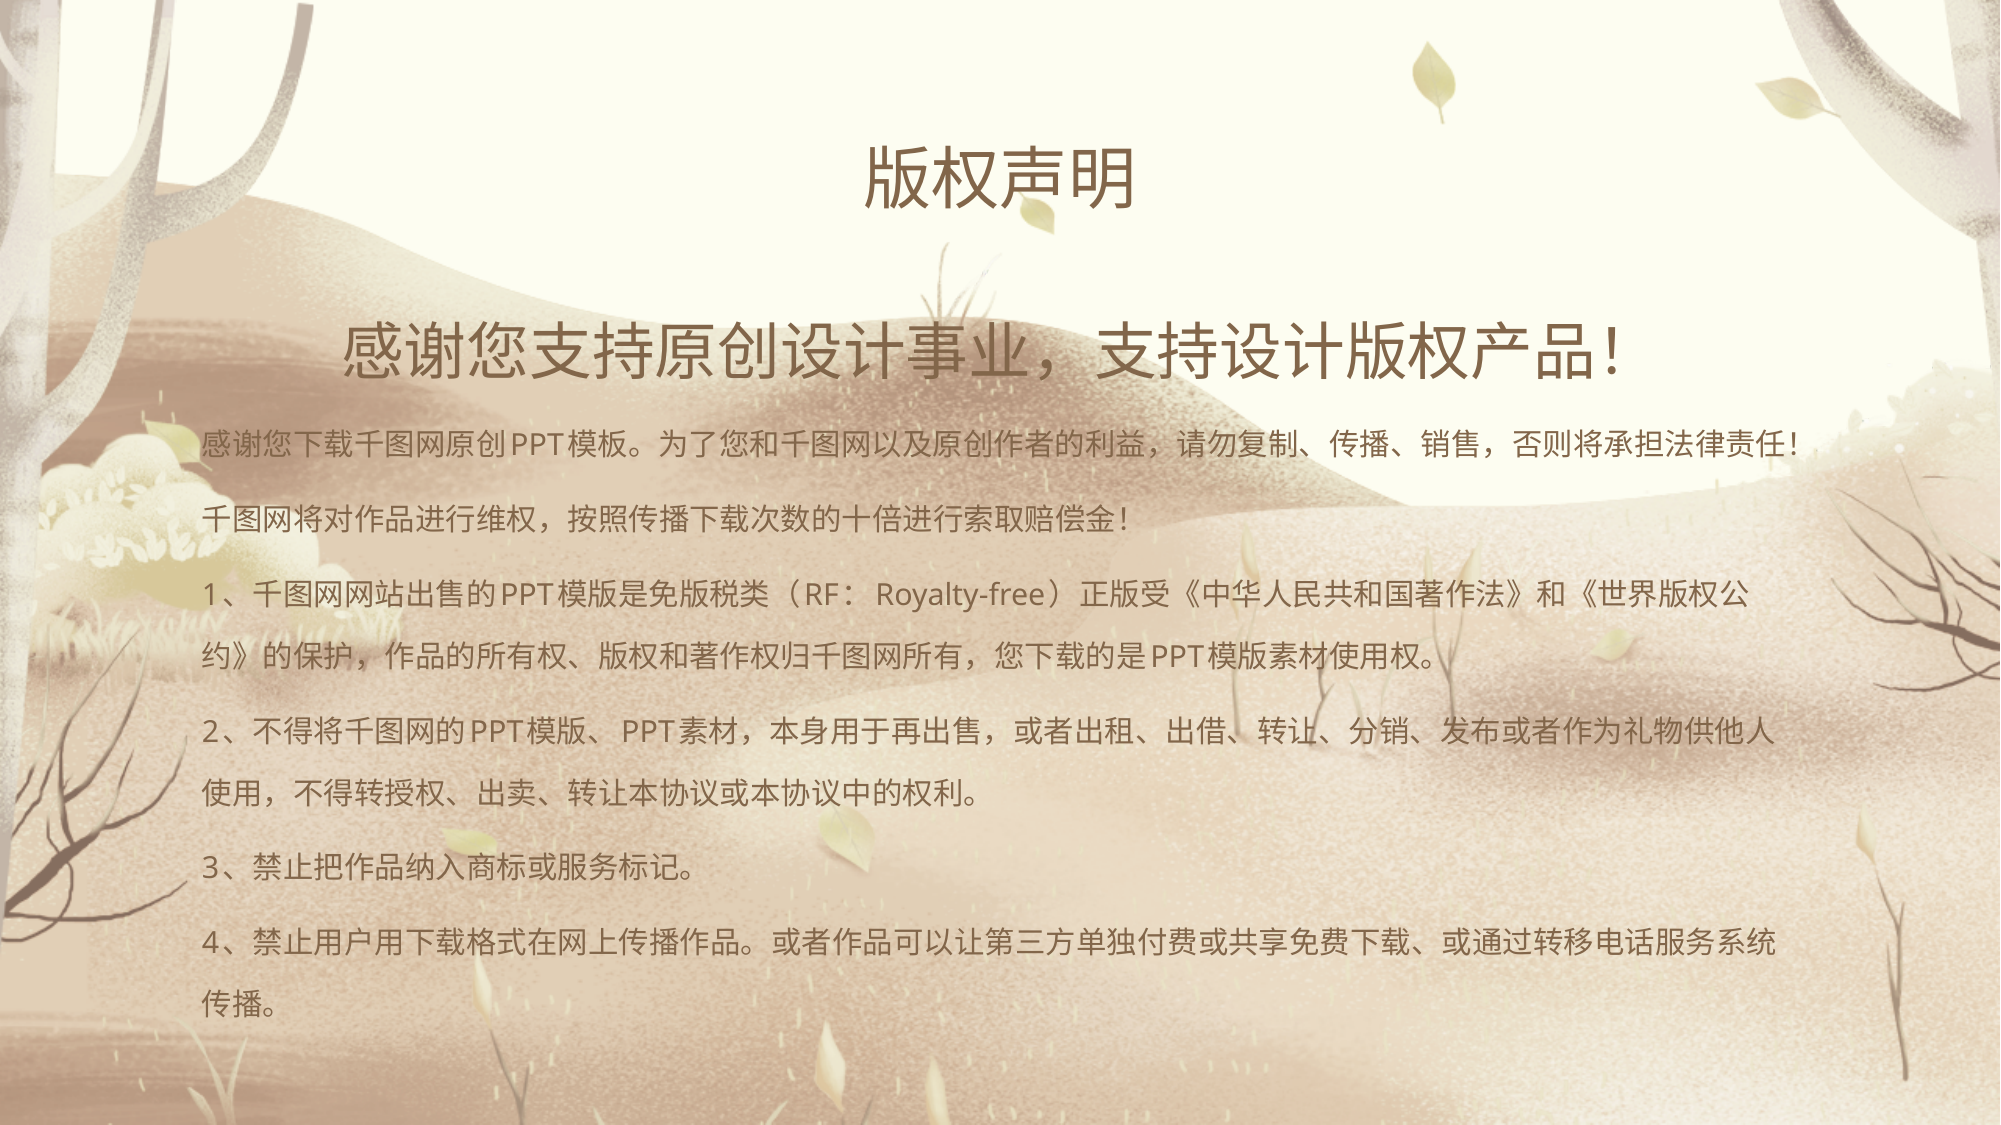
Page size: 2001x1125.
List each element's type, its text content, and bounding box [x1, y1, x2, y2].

picture [0, 0, 2000, 1125]
text_box 版权声明 感谢您支持原创设计事业，支持设计版权产品！ 感谢您下载千图网原创PPT模板。为了您和千图网以及原创作者的利益，请勿复制、传播、销售，否则将承担法律责任！ 千图网将对作品进行维权，按照传播下载次数的十倍进行索取赔偿金！ 1、千图网网站出售的PPT模版是免版税类（RF：Royalty-free）正版受《中华人民共和国著作法》和《世界版权公约》的保护，作品的所有权、版权和著作权归千图网所有，您下载的是PPT模版素材使用权。 2、不得将千图网的PPT模版、PPT素材，本身用于再出售，或者出租、出借、转让、分销、发布或者作为礼物供他人使用，不得转授权、出卖、转让本协议或本协议中的权利。 3、禁止把作品纳入商标或服务标记。 4、禁止用户用下载格式在网上传播作品。或者作品可以让第三方单独付费或共享免费下载、或通过转移电话服务系统传播。 [187, 136, 1813, 1046]
